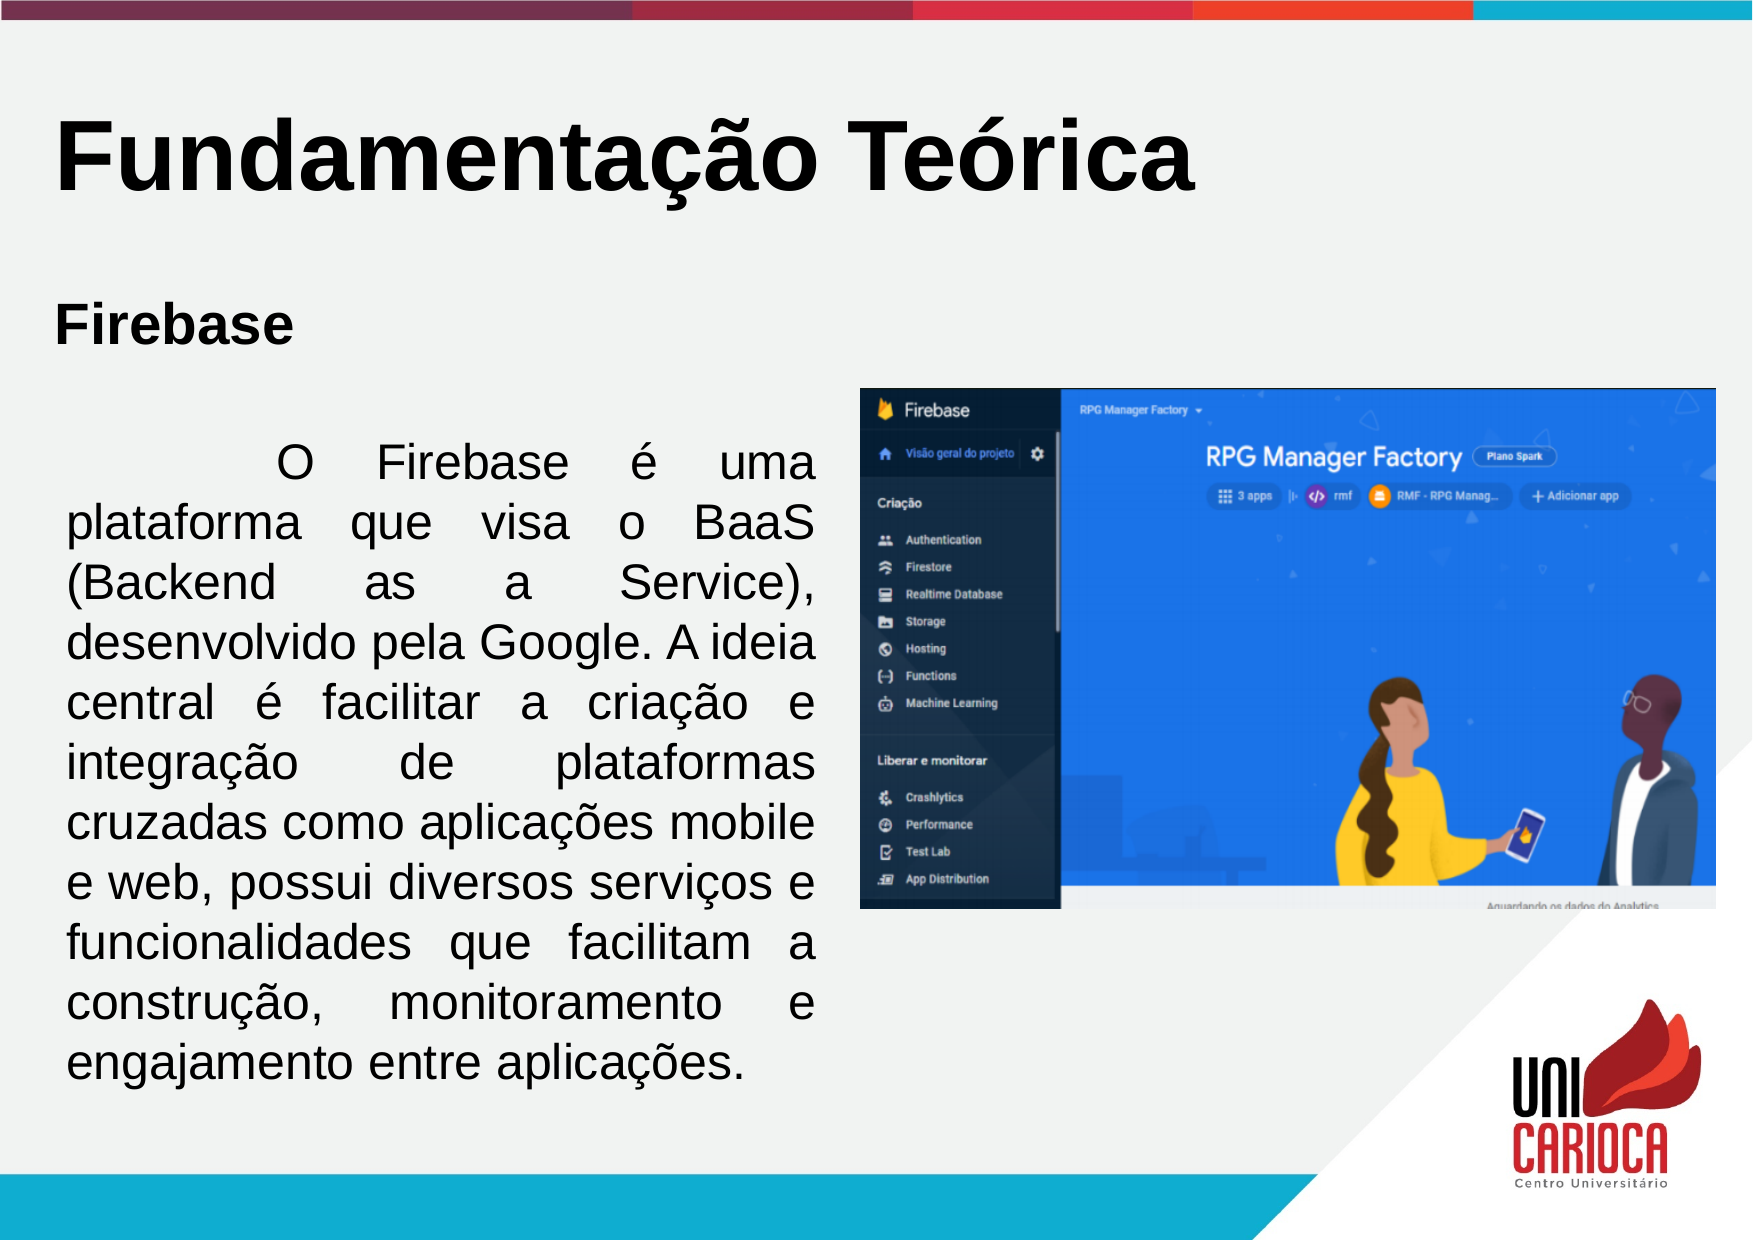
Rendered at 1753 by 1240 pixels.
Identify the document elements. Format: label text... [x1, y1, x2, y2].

text_box O Firebase é uma plataforma que visa o BaaS (Backend as a Service), desenvolvido pela Google. A ideia central é facilitar a criação e integração de plataformas cruzadas como aplicações mobile e web, possui diversos serviços e funcionalidades que facilitam a construção, monitoramento e engajamento entre aplicações. [58, 421, 824, 1097]
picture [0, 0, 1753, 1240]
text_box Fundamentação Teórica [47, 82, 1551, 218]
text_box Firebase [47, 278, 1465, 364]
